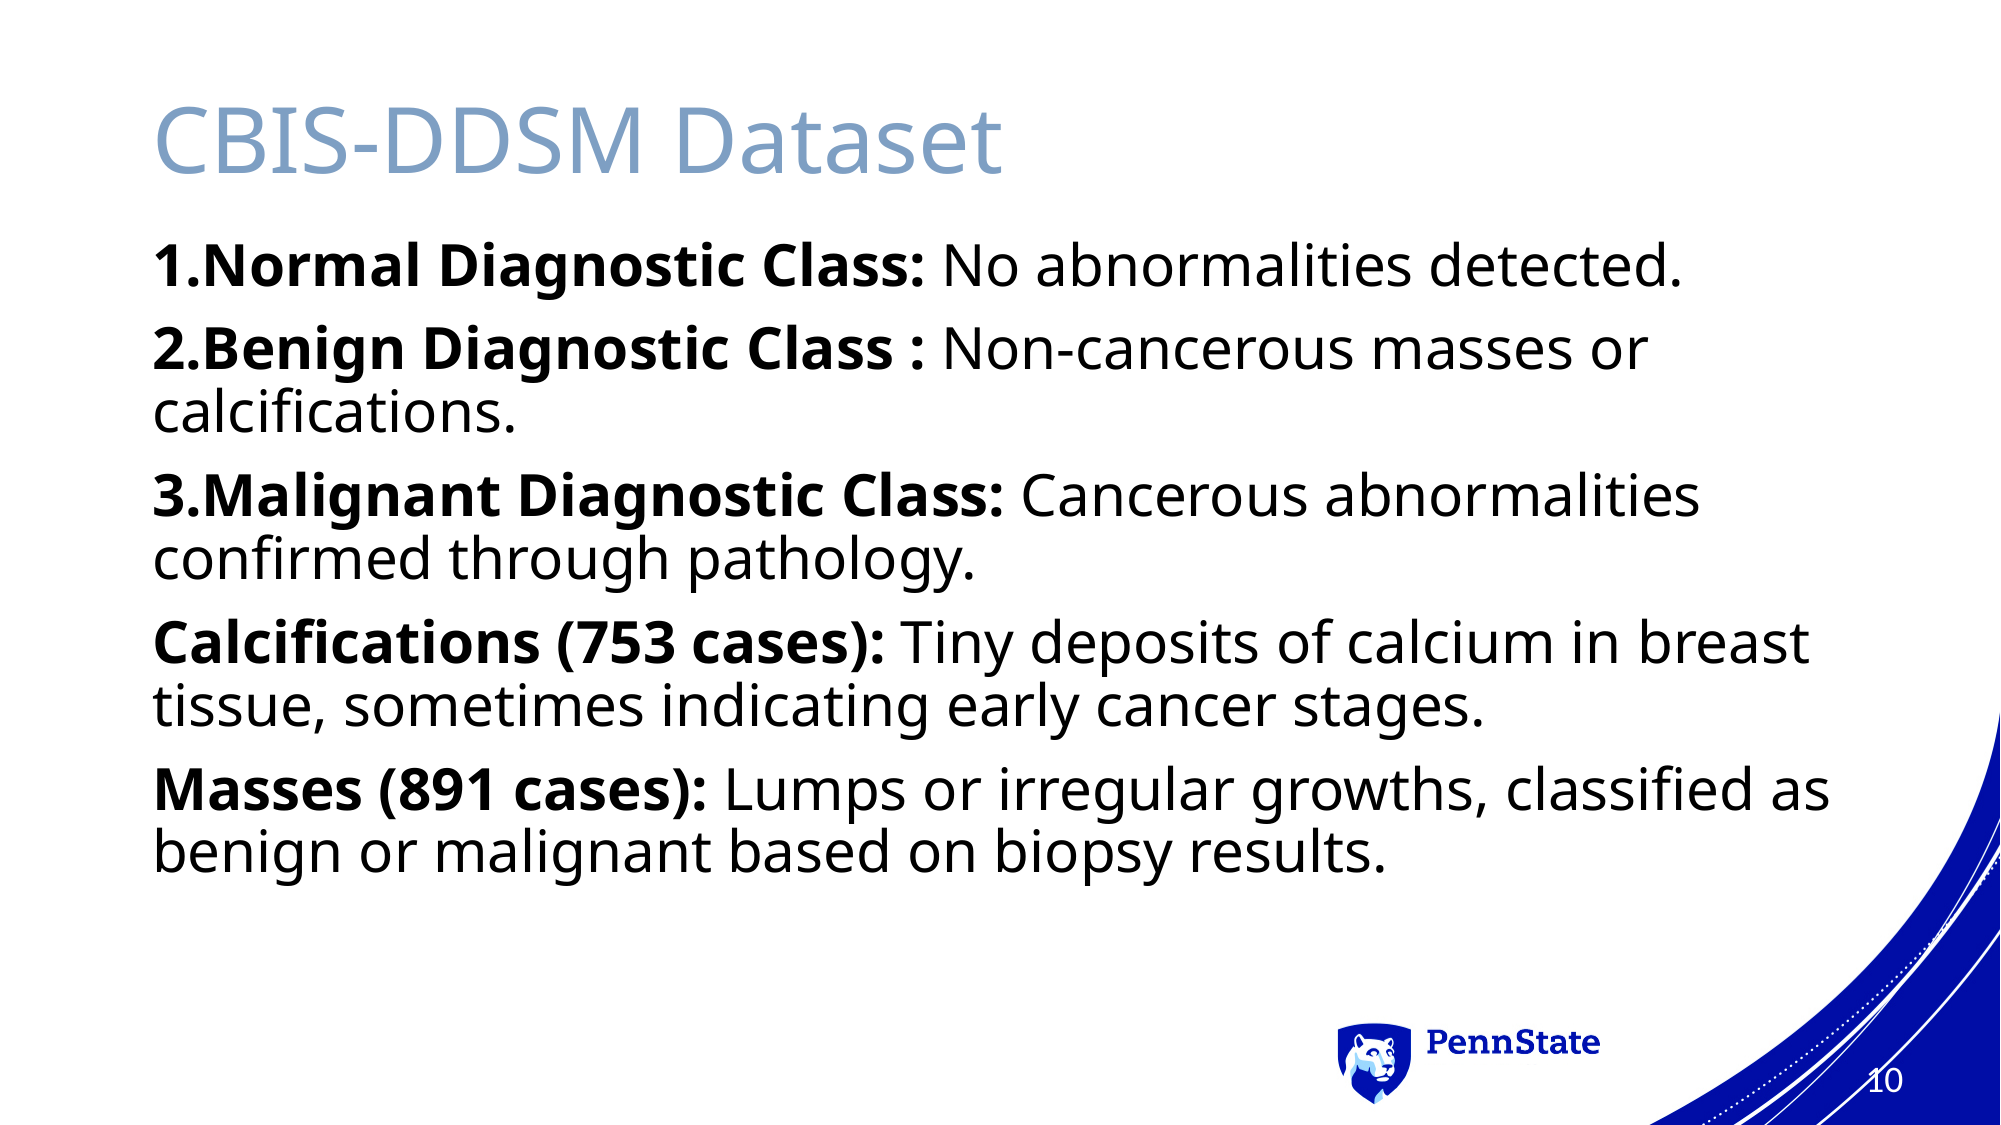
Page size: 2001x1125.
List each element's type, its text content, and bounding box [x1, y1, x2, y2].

list 1.Normal Diagnostic Class: No abnormalities detected. 2.Benign Diagnostic Class : Non-cancerous masses or calcifications. 3.Malignant Diagnostic Class: Cancerous abnormalities confirmed through pathology. Calcifications (753 cases): Tiny deposits of calcium in breast tissue, sometimes indicating early cancer stages. Masses (891 cases): Lumps or irregular growths, classified as benign or malignant based on biopsy results. [137, 228, 1863, 1014]
picture [0, 0, 2000, 1125]
title CBIS-DDSM Dataset [137, 59, 1863, 228]
